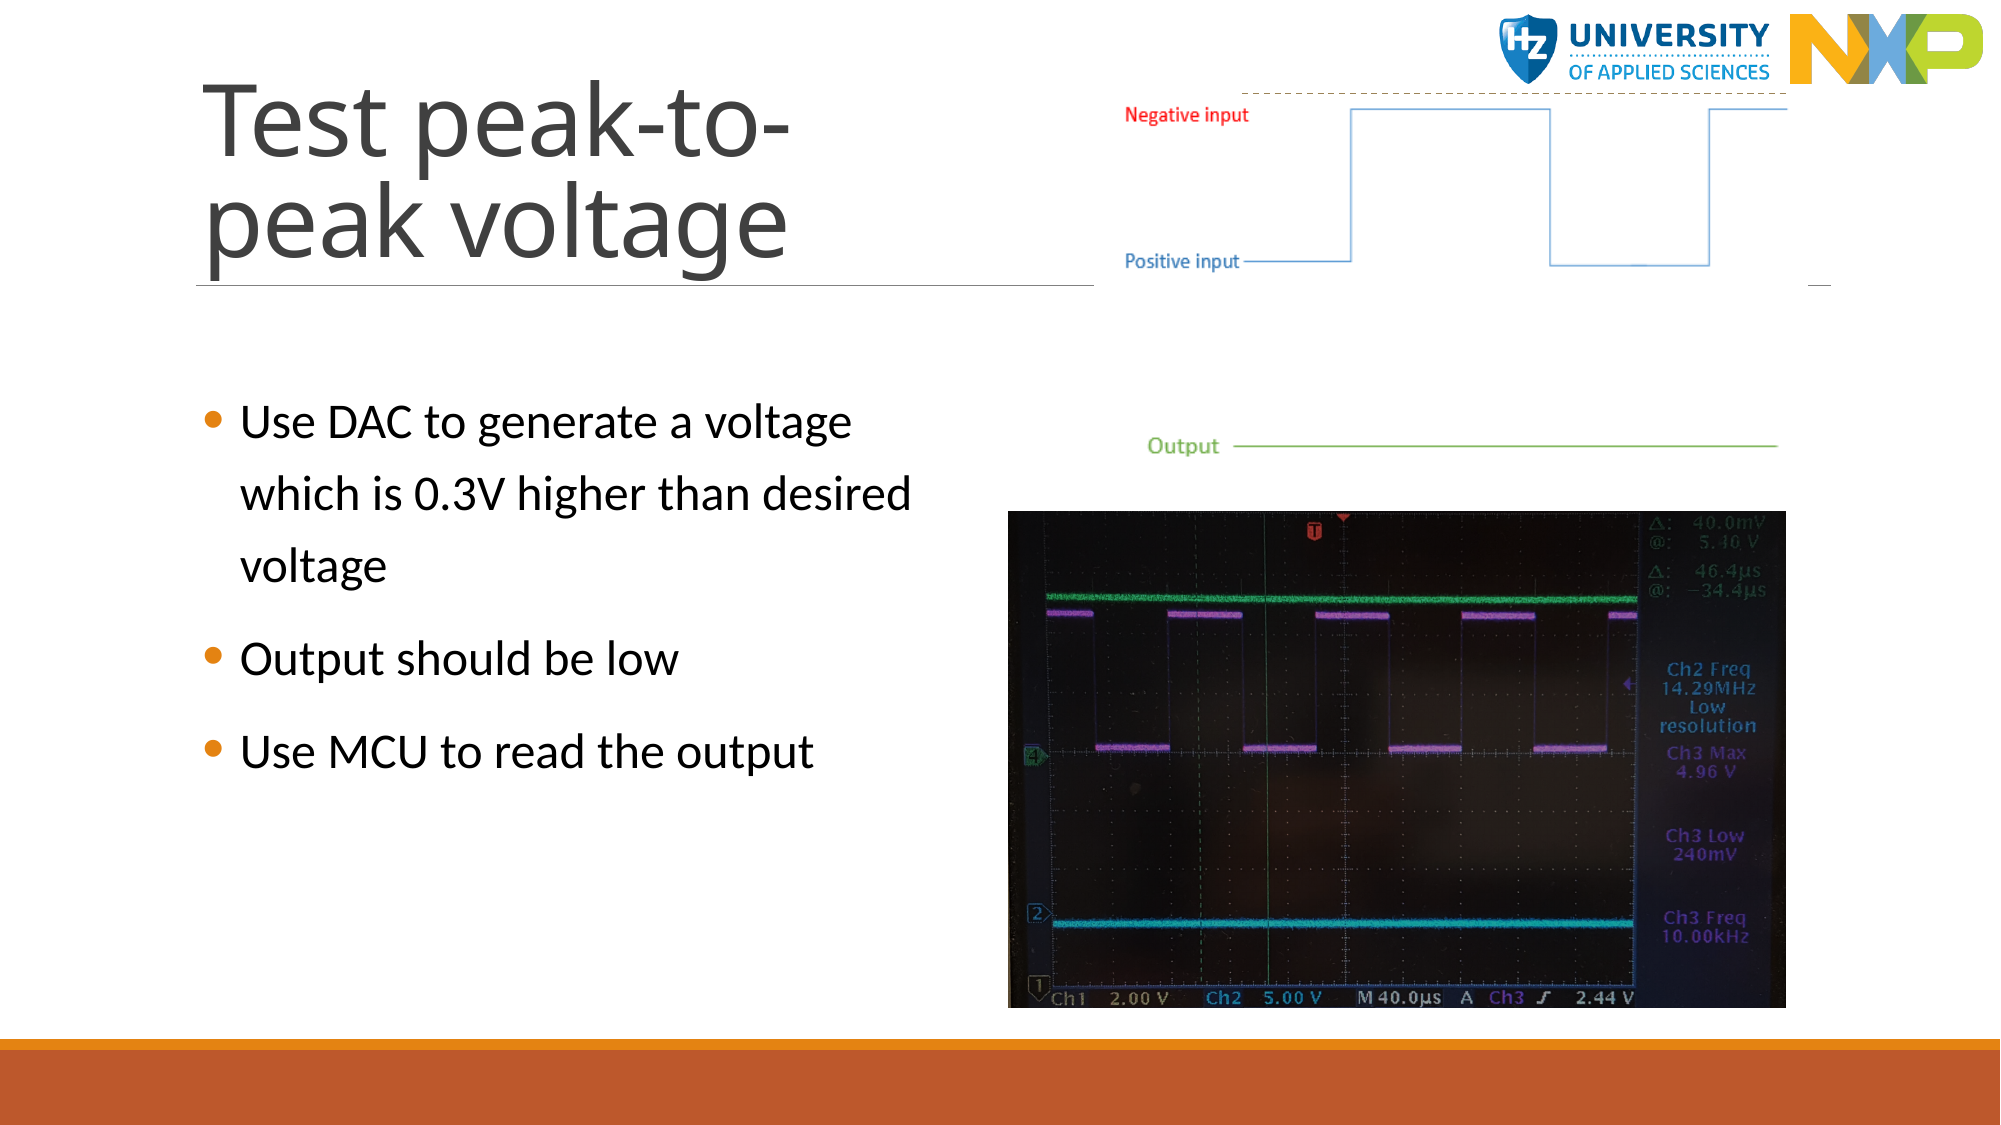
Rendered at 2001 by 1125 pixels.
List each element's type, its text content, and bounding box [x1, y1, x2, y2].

picture [1093, 326, 1809, 472]
title Test peak-to-peak voltage [187, 43, 921, 286]
picture [1093, 70, 1809, 304]
picture [1007, 510, 1787, 1008]
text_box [1497, 13, 1983, 84]
text_box Use DAC to generate a voltage which is 0.3V higher than desired voltage Output should be low Use MCU to read the output [187, 368, 947, 950]
